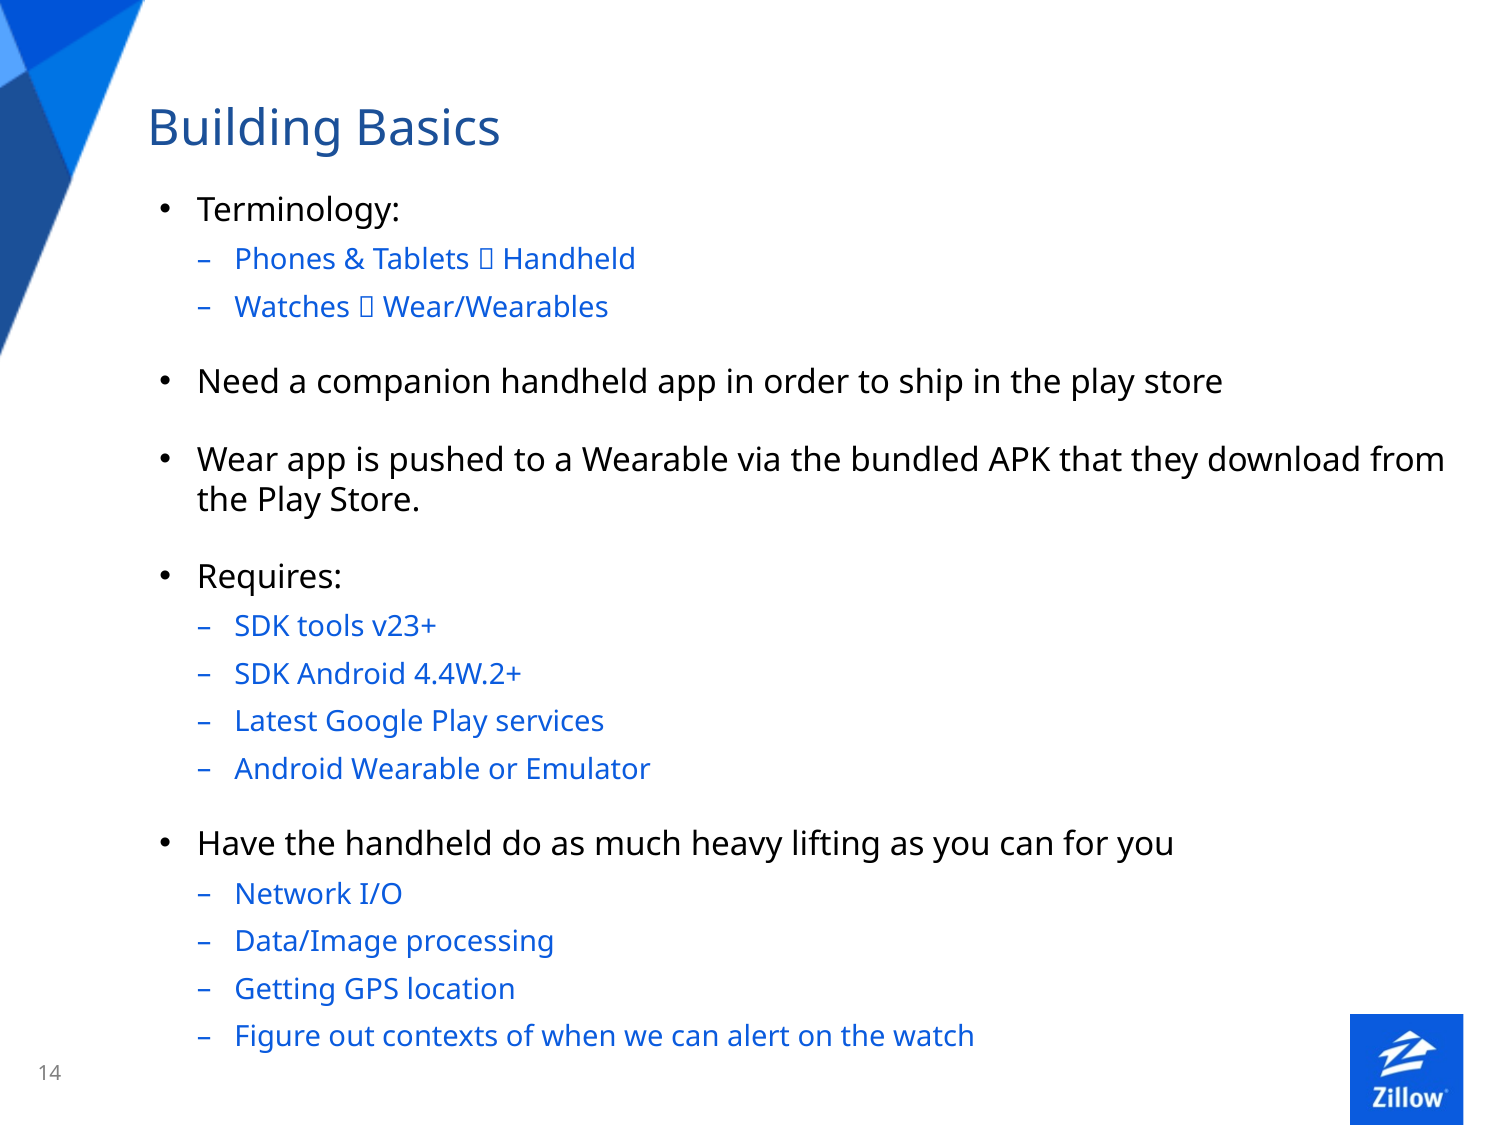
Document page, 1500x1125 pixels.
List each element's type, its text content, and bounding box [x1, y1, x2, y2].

list Building Basics [144, 38, 1463, 158]
picture [0, 0, 145, 362]
picture [1350, 1014, 1464, 1125]
list Terminology: Phones & Tablets  Handheld Watches  Wear/Wearables Need a companion handheld app in order to ship in the play store Wear app is pushed to a Wearable via the bundled APK that they download from the Play Store. Requires: SDK tools v23+ SDK Android 4.4W.2+ Latest Google Play services Android Wearable or Emulator Have the handheld do as much heavy lifting as you can for you Network I/O Data/Image processing Getting GPS location Figure out contexts of when we can alert on the watch [144, 180, 1463, 990]
